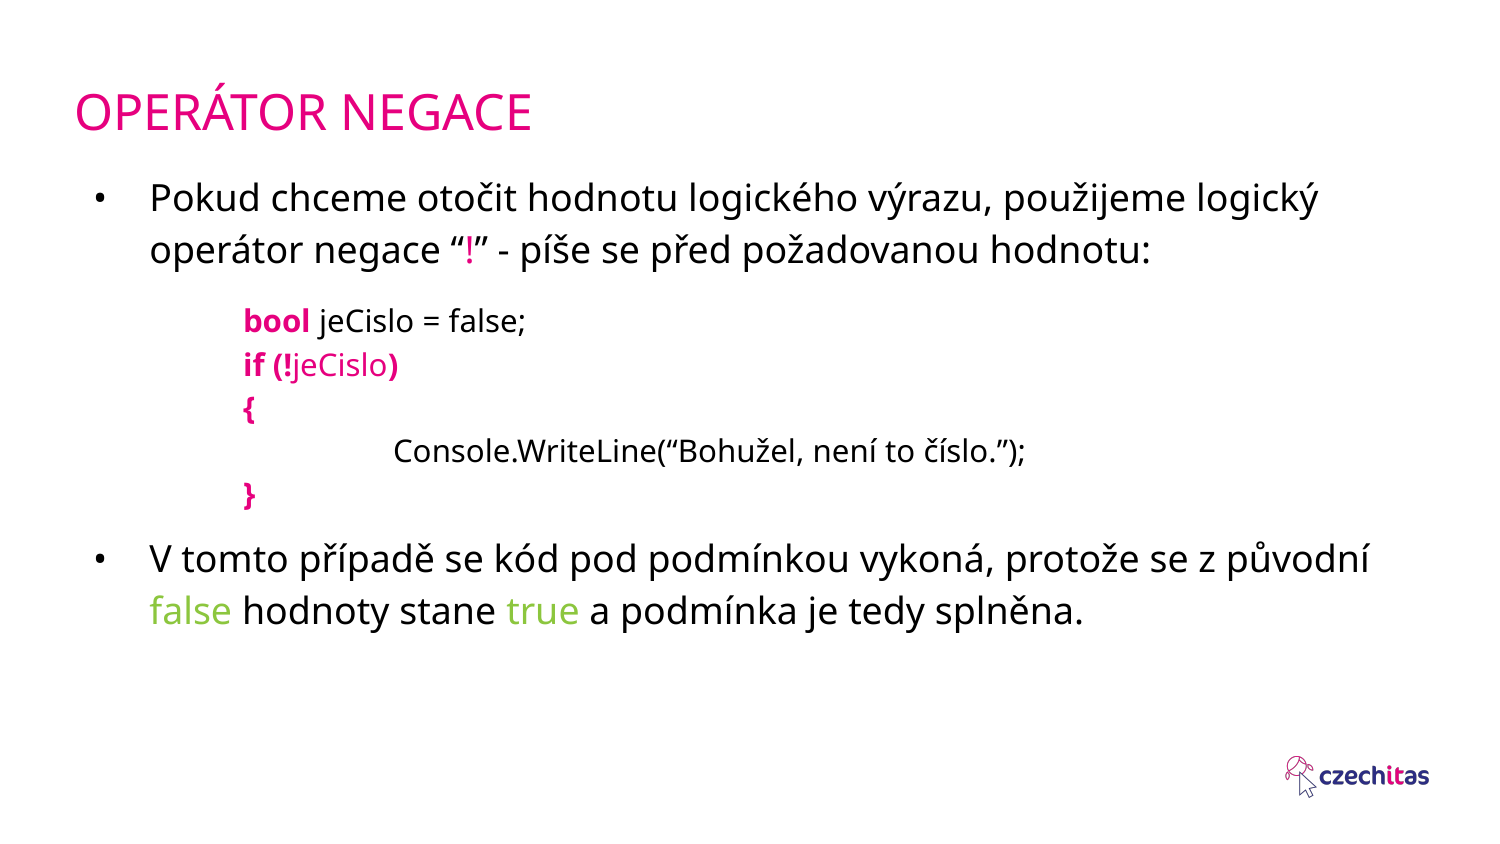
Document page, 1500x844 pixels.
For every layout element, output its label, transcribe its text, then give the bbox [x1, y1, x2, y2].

picture [1268, 737, 1450, 817]
title OPERÁTOR NEGACE [74, 71, 1426, 147]
list Pokud chceme otočit hodnotu logického výrazu, použijeme logický operátor negace “!” - píše se před požadovanou hodnotu: bool jeCislo = false; if (!jeCislo) { Console.WriteLine(“Bohužel, není to číslo.”); } V tomto případě se kód pod podmínkou vykoná, protože se z původní false hodnoty stane true a podmínka je tedy splněna. [74, 167, 1426, 720]
